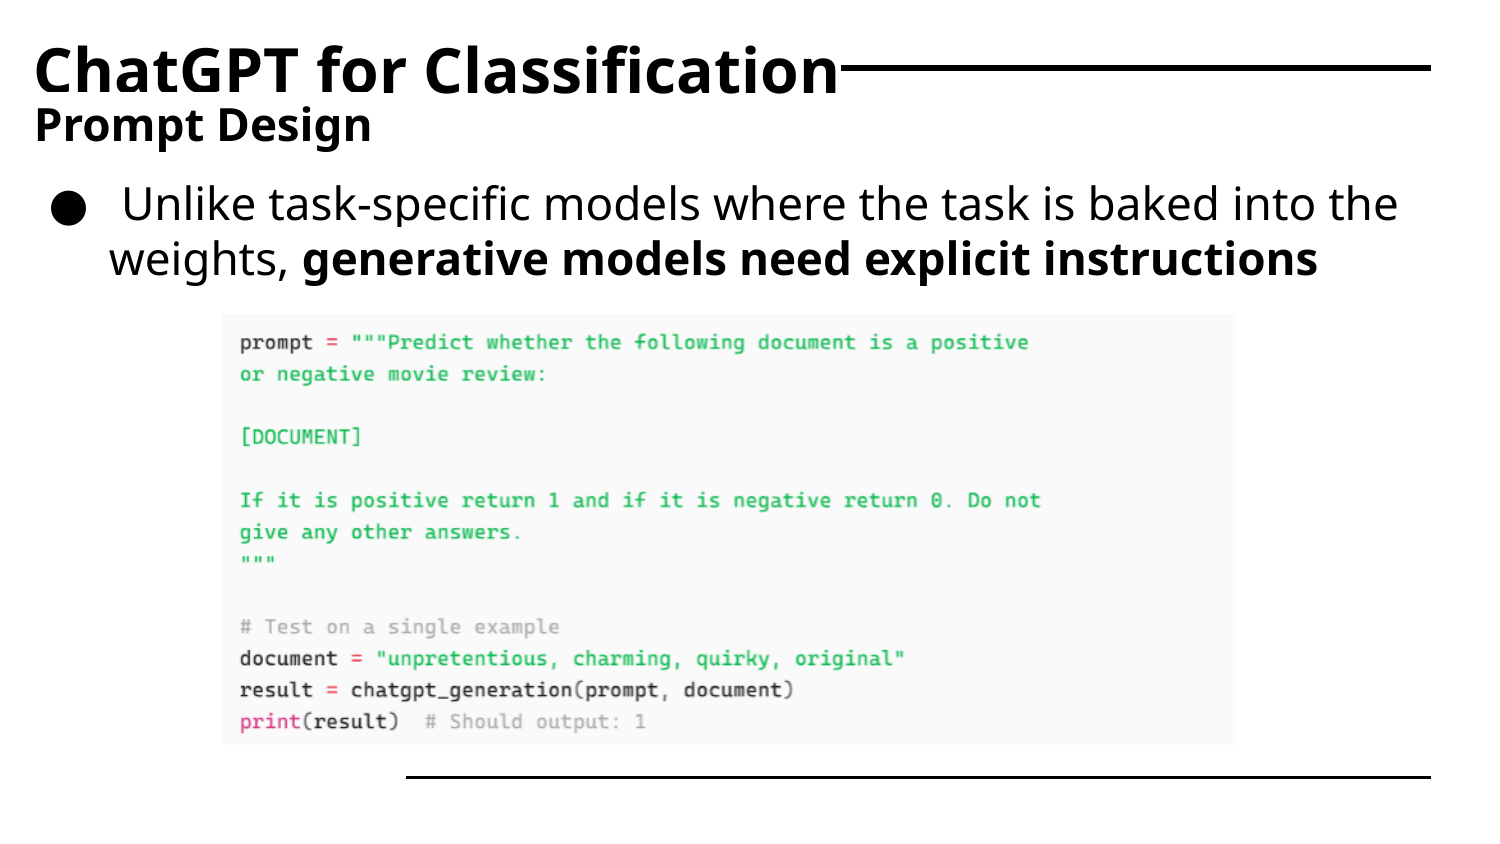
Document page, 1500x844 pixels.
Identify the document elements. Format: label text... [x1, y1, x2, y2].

title ChatGPT for Classification [19, 16, 1482, 123]
picture [222, 314, 1243, 746]
list Prompt Design Unlike task-specific models where the task is baked into the weights, generative models need explicit instructions [19, 80, 1467, 827]
